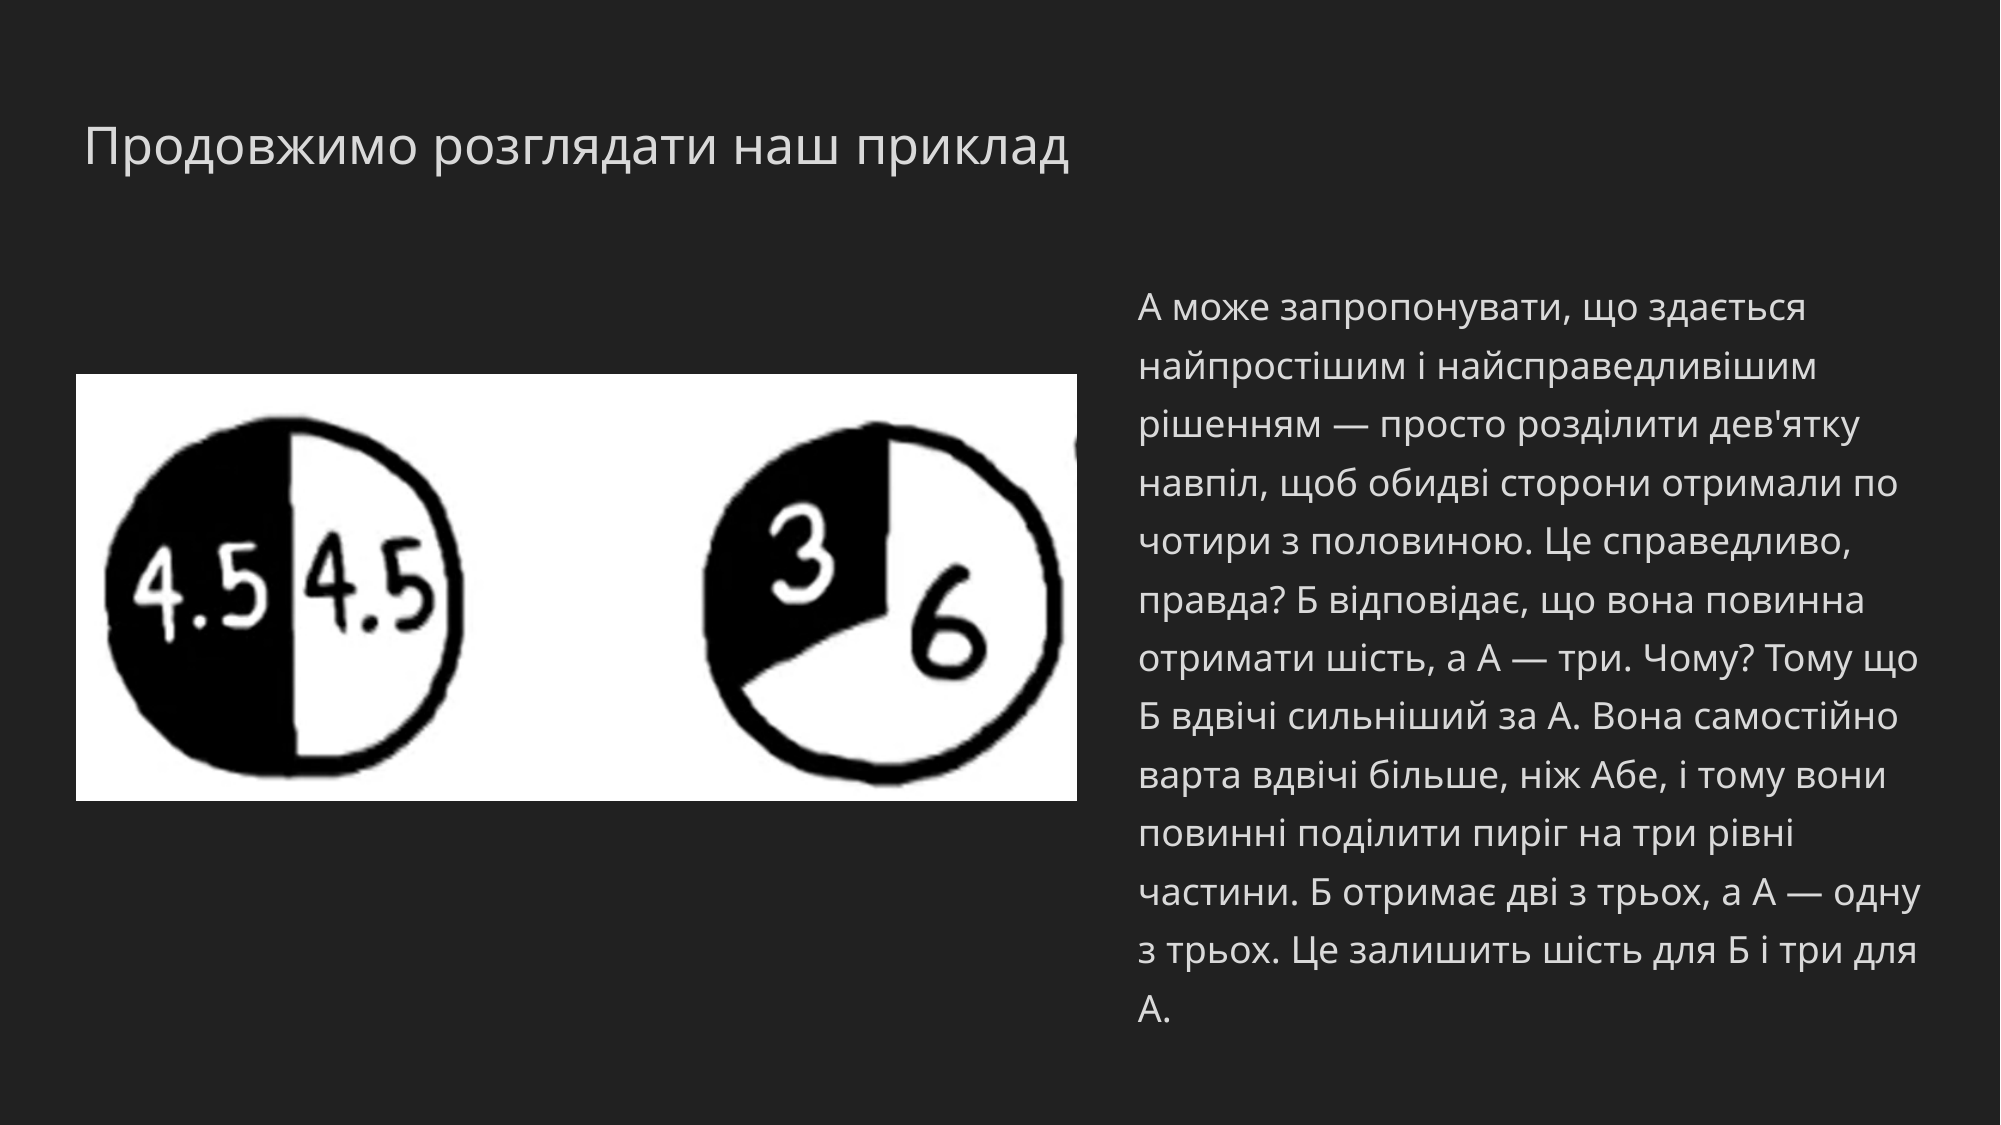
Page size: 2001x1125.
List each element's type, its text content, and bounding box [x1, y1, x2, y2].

title Продовжимо розглядати наш приклад [68, 97, 1932, 223]
picture [76, 373, 1077, 801]
list А може запропонувати, що здається найпростішим і найсправедливішим рішенням — просто розділити дев'ятку навпіл, щоб обидві сторони отримали по чотири з половиною. Це справедливо, правда? Б відповідає, що вона повинна отримати шість, а А — три. Чому? Тому що Б вдвічі сильніший за А. Вона самостійно варта вдвічі більше, ніж Абе, і тому вони повинні поділити пиріг на три рівні частини. Б отримає дві з трьох, а А — одну з трьох. Це залишить шість для Б і три для А. [1122, 254, 1952, 1046]
